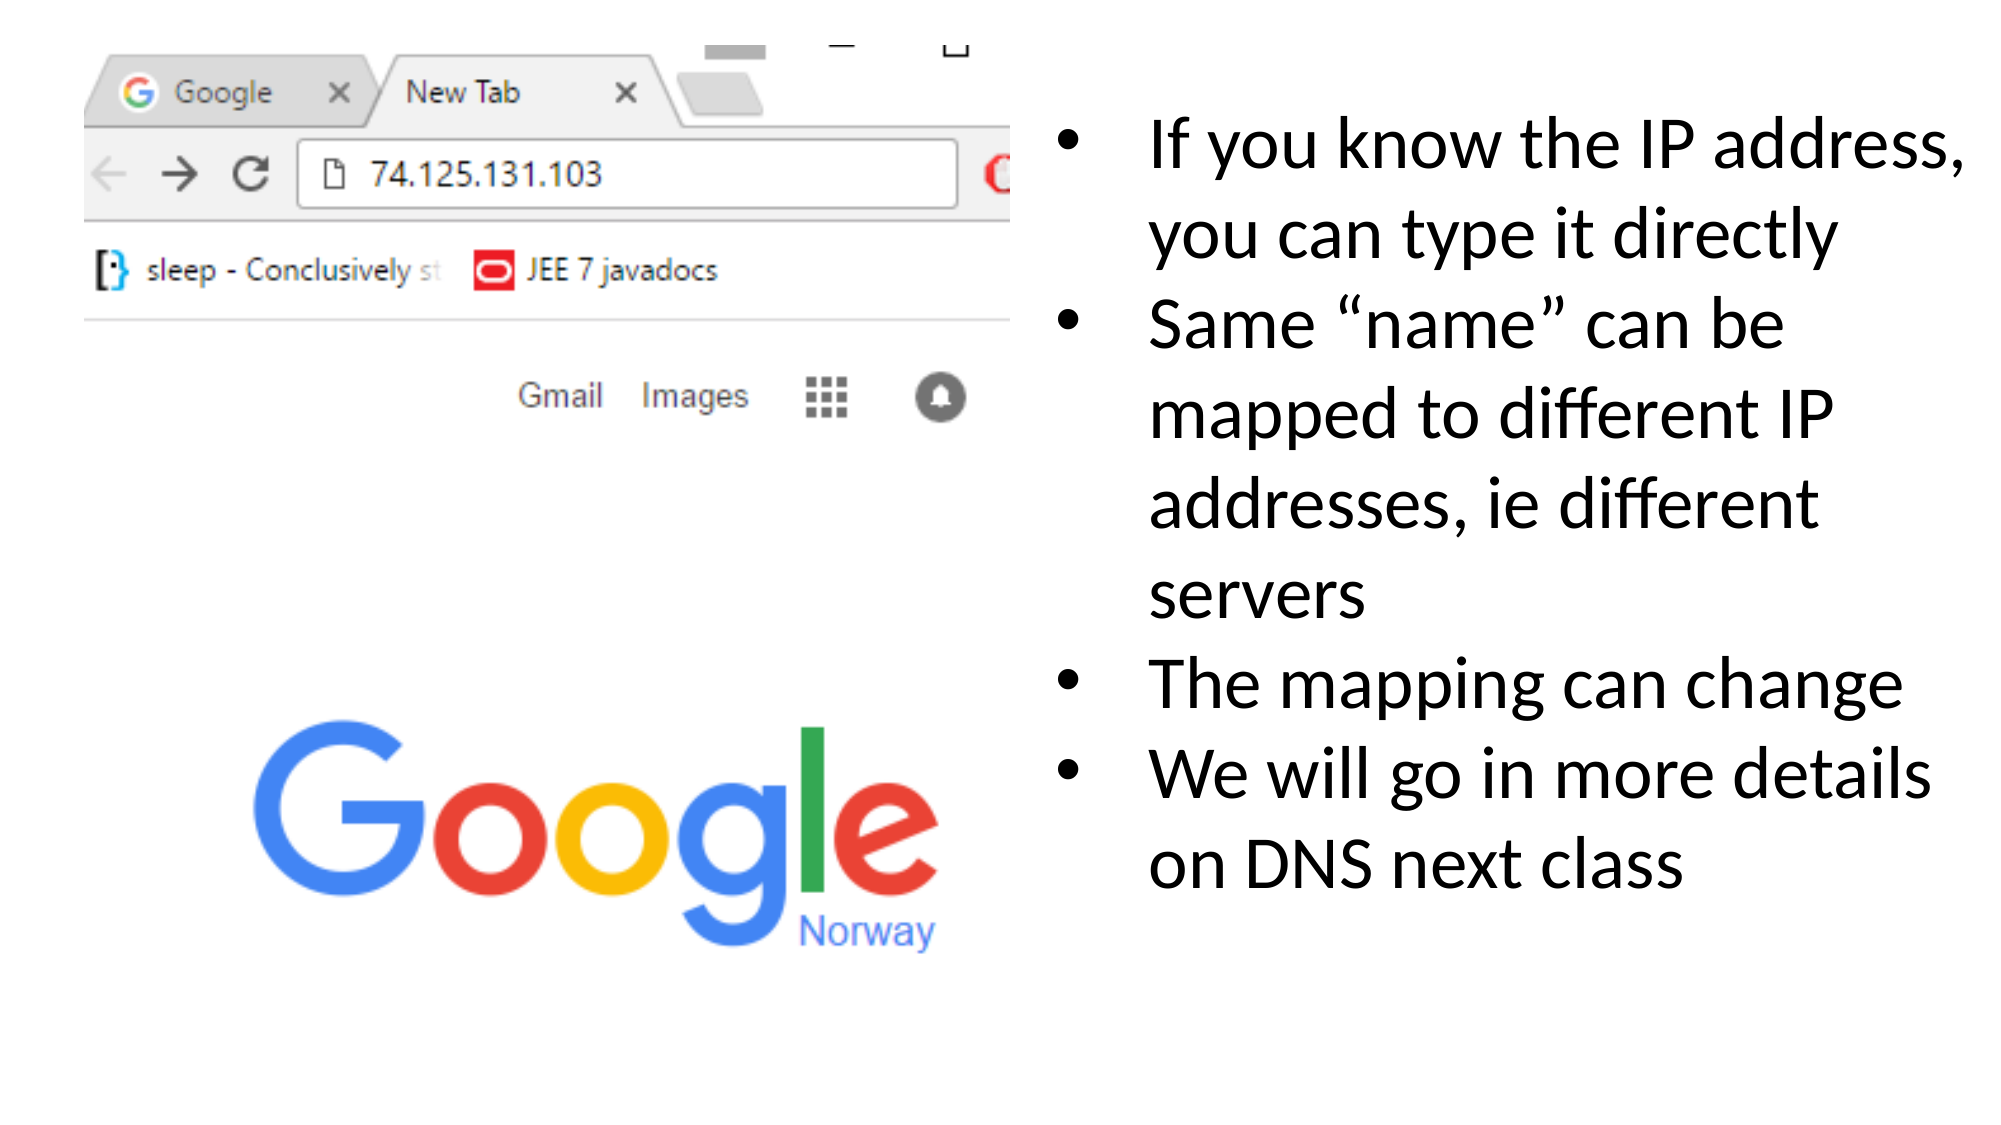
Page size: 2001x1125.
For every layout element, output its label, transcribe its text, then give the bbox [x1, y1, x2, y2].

picture [84, 45, 1010, 992]
text_box If you know the IP address, you can type it directly Same “name” can be mapped to different IP addresses, ie different servers The mapping can change We will go in more details on DNS next class [1040, 85, 1988, 911]
